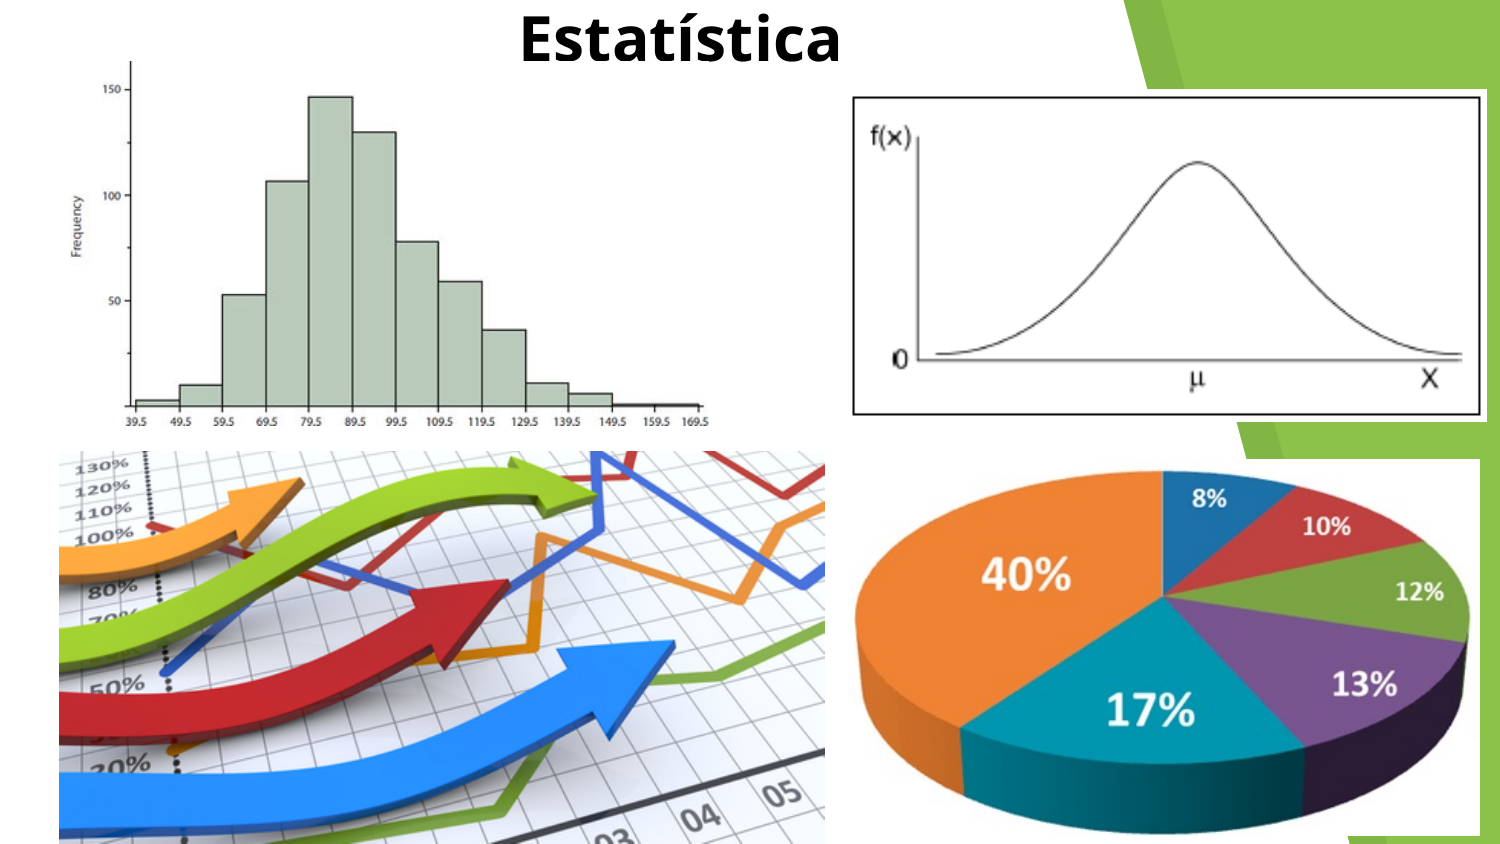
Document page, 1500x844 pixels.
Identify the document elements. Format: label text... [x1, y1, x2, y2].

picture [847, 89, 1487, 423]
picture [59, 451, 826, 844]
text_box Estatística [503, 0, 996, 283]
picture [853, 459, 1480, 836]
picture [70, 61, 709, 426]
